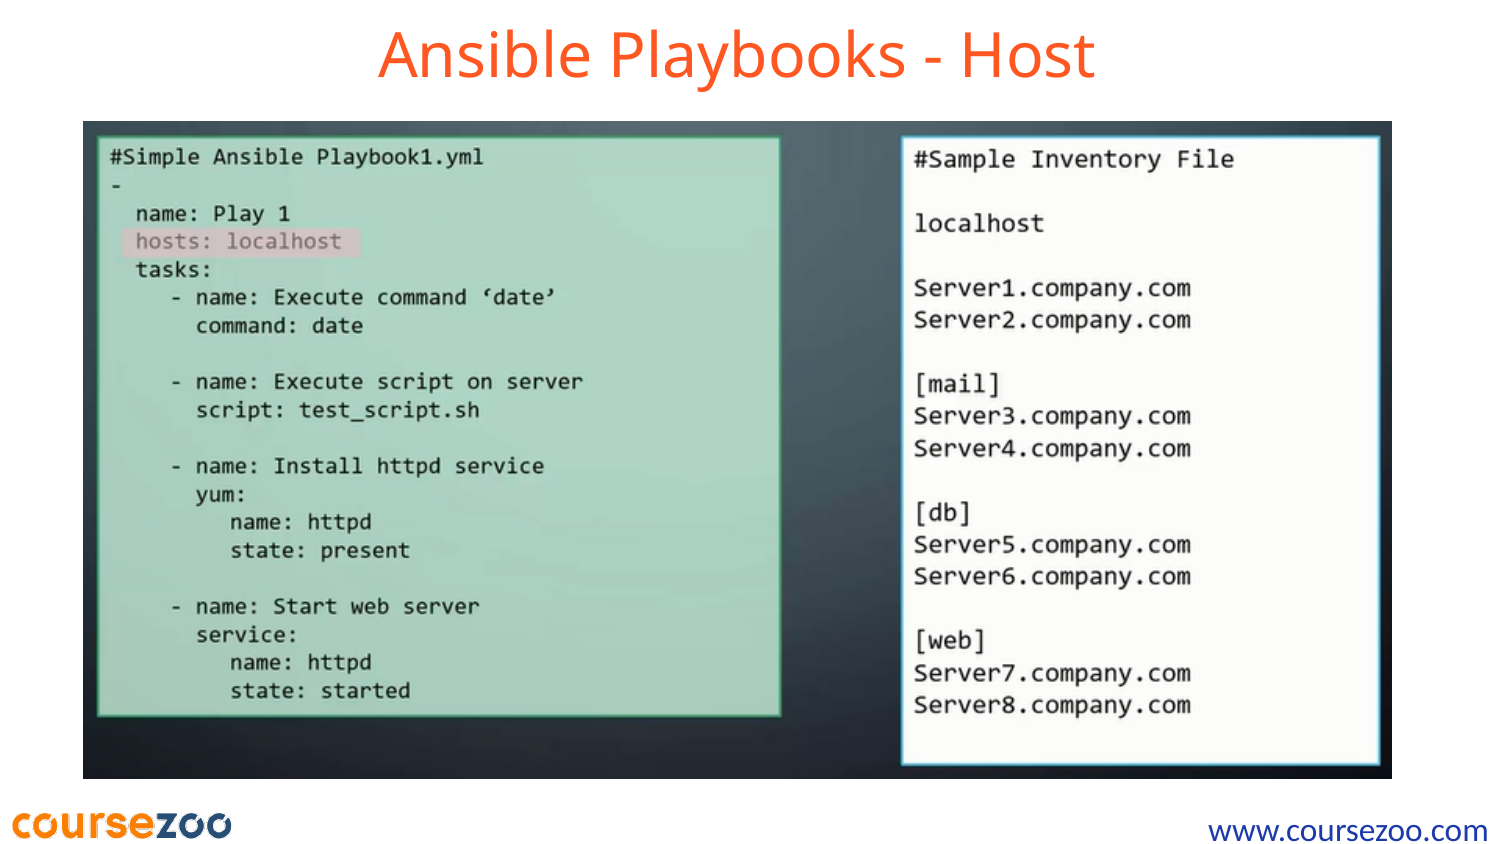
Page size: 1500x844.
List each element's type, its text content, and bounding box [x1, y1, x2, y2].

title Ansible Playbooks - Host [38, 0, 1437, 94]
picture [8, 803, 235, 844]
picture [83, 121, 1392, 779]
